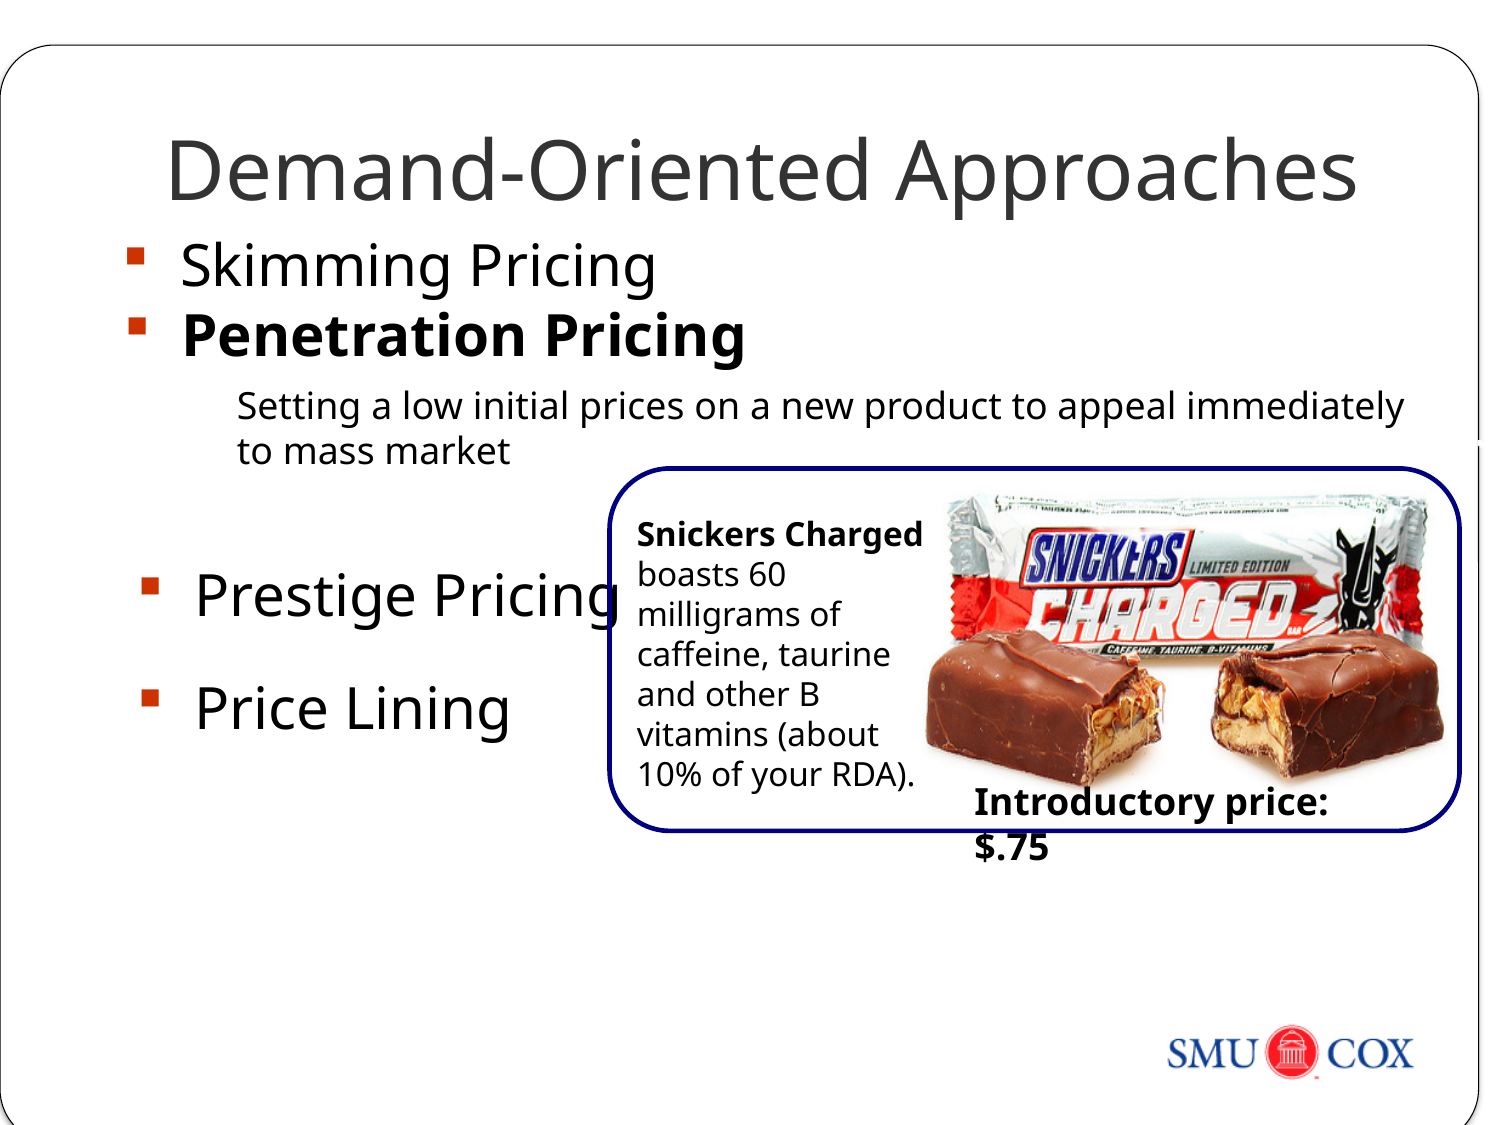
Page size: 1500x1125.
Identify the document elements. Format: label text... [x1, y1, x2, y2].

picture [1155, 1012, 1427, 1093]
text_box Setting a low initial prices on a new product to appeal immediately to mass market [222, 374, 1460, 480]
text_box Price Lining [122, 668, 609, 744]
title Demand-Oriented Approaches [150, 45, 1425, 233]
picture [882, 440, 1490, 830]
text_box Skimming Pricing [107, 248, 1383, 324]
text_box Snickers Charged boasts 60 milligrams of caffeine, taurine and other B vitamins (about 10% of your RDA). [622, 505, 877, 801]
text_box Prestige Pricing [122, 555, 609, 631]
text_box Penetration Pricing [109, 330, 1384, 406]
text_box Introductory price: $.75 [959, 837, 1410, 876]
text_box [609, 480, 878, 831]
